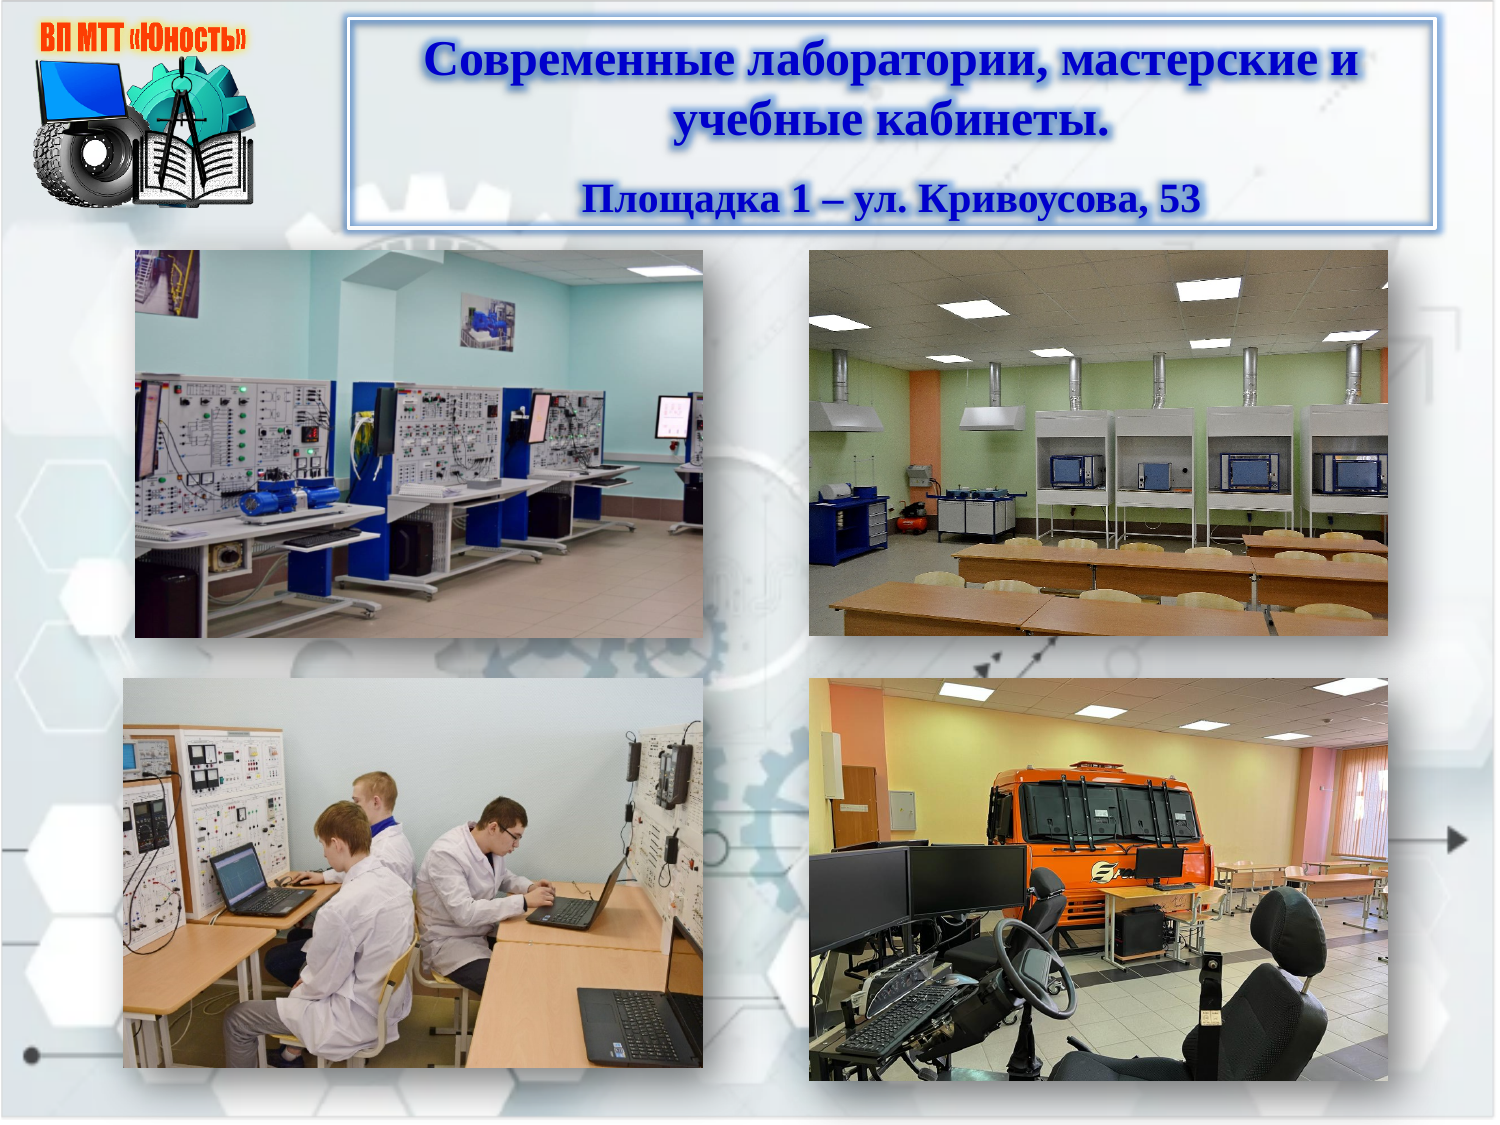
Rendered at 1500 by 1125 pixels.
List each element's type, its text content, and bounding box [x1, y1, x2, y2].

picture [808, 249, 1389, 636]
picture [135, 249, 703, 638]
text_box Современные лаборатории, мастерские и учебные кабинеты. Площадка 1 – ул. Кривоусова, 53 [348, 18, 1436, 229]
picture [123, 677, 703, 1069]
picture [808, 677, 1389, 1081]
picture [29, 16, 256, 209]
